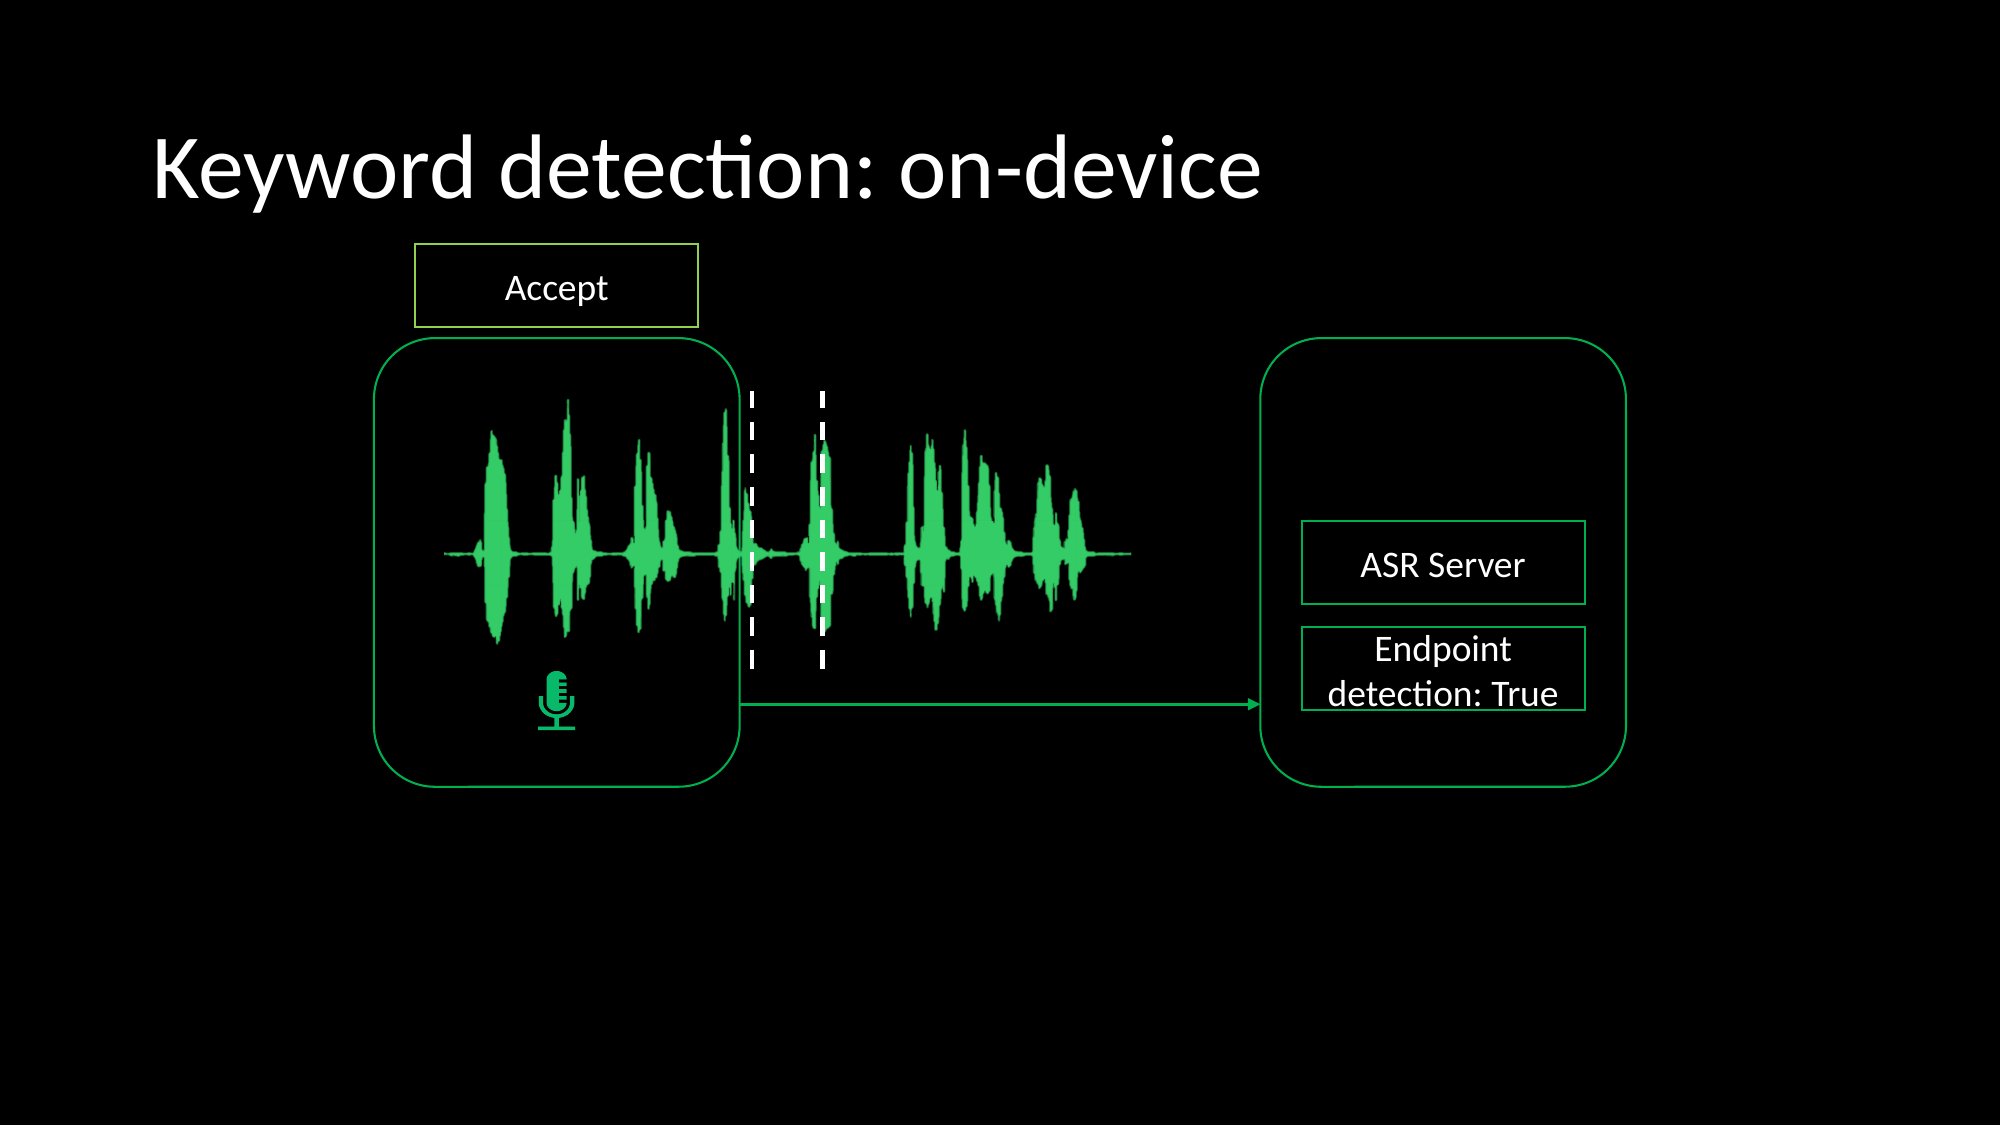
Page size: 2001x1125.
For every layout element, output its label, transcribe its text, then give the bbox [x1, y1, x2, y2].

picture [519, 668, 595, 733]
text_box [373, 338, 740, 787]
text_box Keyword detection: on-device [137, 59, 1863, 278]
text_box ASR Server [1301, 520, 1585, 604]
text_box Endpoint detection: True [1301, 627, 1585, 711]
text_box Accept [415, 244, 699, 328]
picture [824, 390, 1133, 652]
text_box [1260, 338, 1627, 787]
picture [753, 390, 822, 652]
picture [444, 390, 751, 652]
